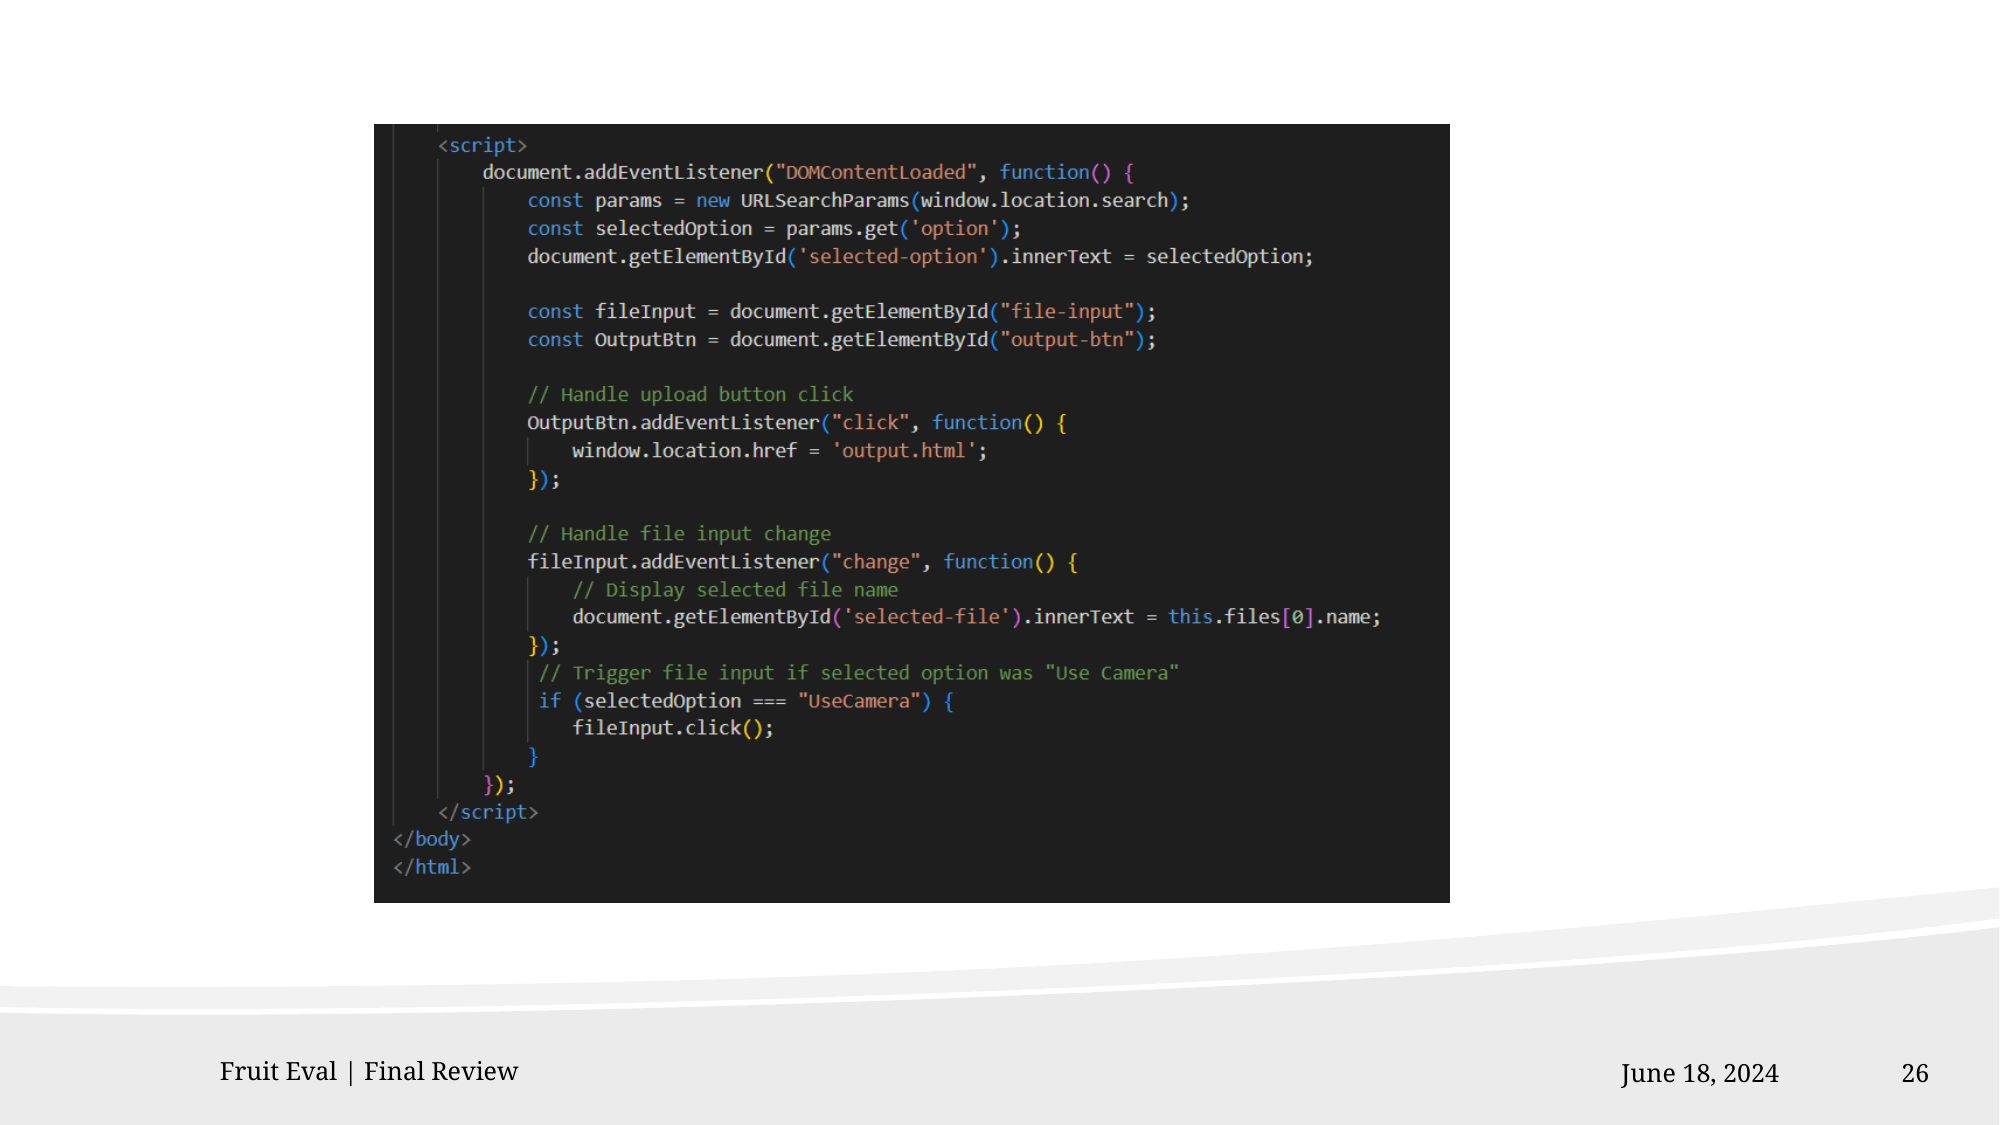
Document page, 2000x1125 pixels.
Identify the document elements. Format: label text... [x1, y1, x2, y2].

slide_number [1566, 1057, 1800, 1088]
picture [374, 124, 1450, 903]
footer Fruit Eval | Final Review [199, 1057, 1560, 1088]
slide_number 26 [1816, 1057, 1950, 1088]
